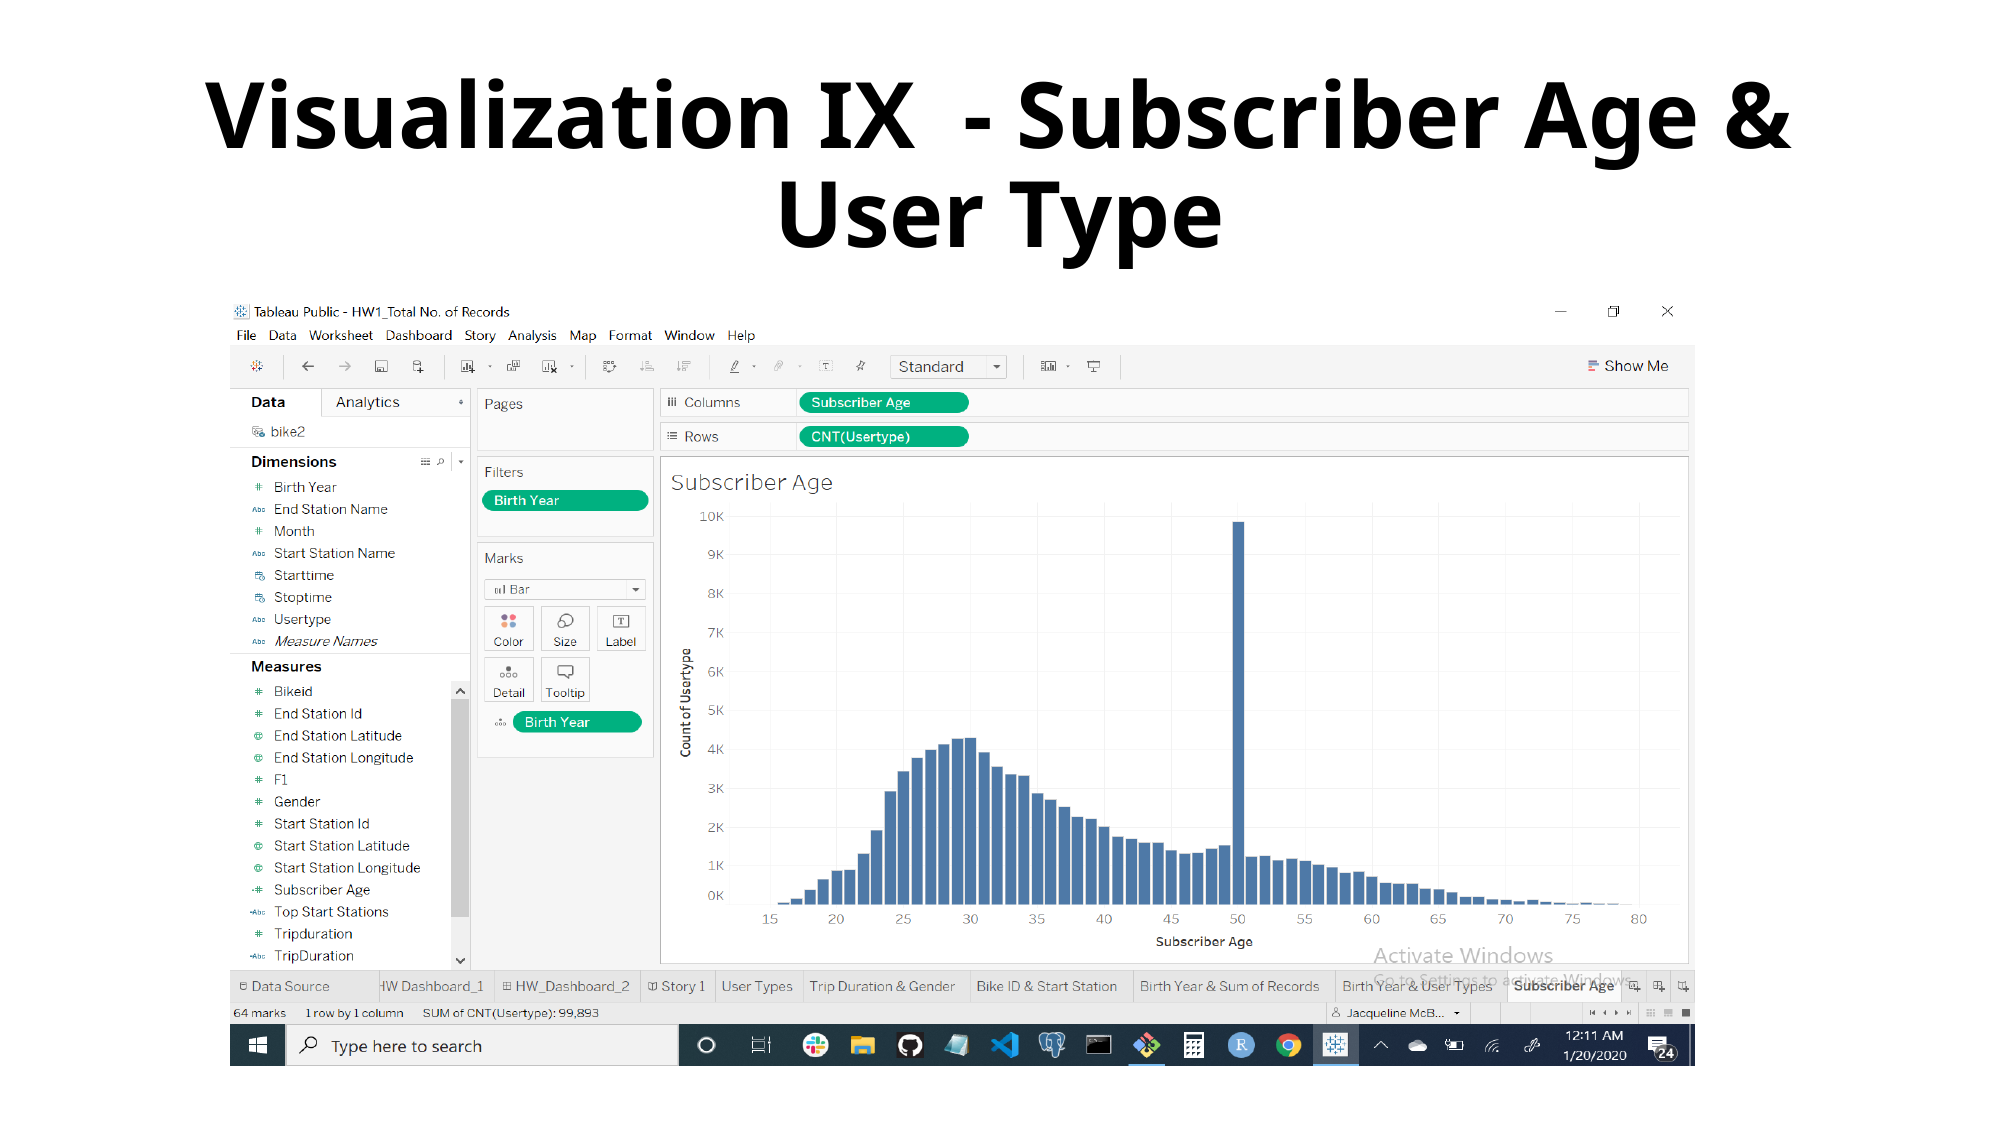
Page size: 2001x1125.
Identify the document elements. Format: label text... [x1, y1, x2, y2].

title Visualization IX - Subscriber Age & User Type [137, 59, 1863, 278]
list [229, 299, 1695, 1066]
